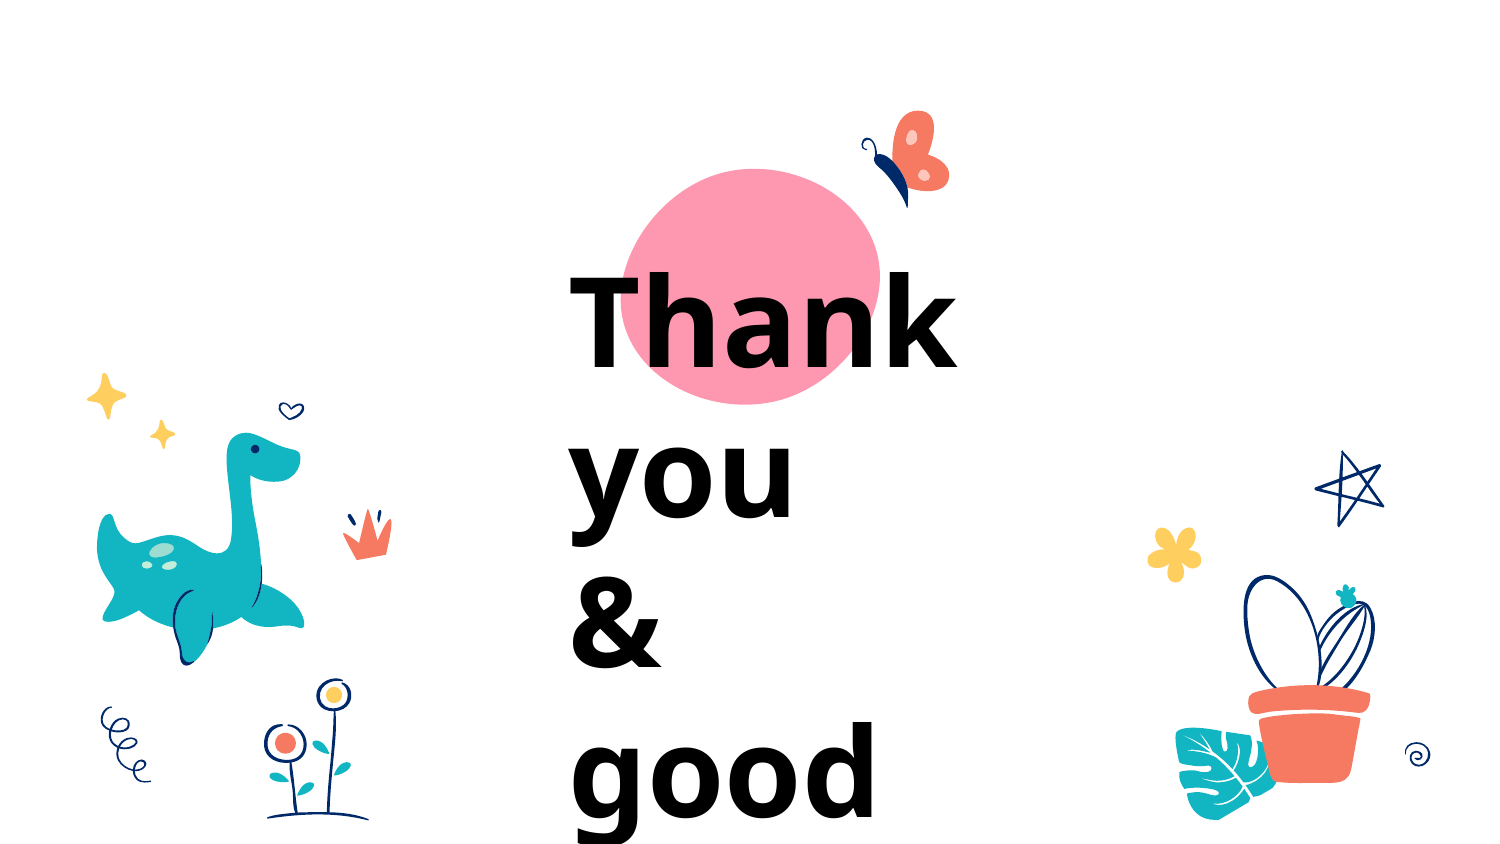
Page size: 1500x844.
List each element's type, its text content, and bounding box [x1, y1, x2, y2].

text_box Thank you & good bye! [553, 235, 1019, 844]
text_box [640, 168, 871, 235]
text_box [859, 110, 955, 209]
